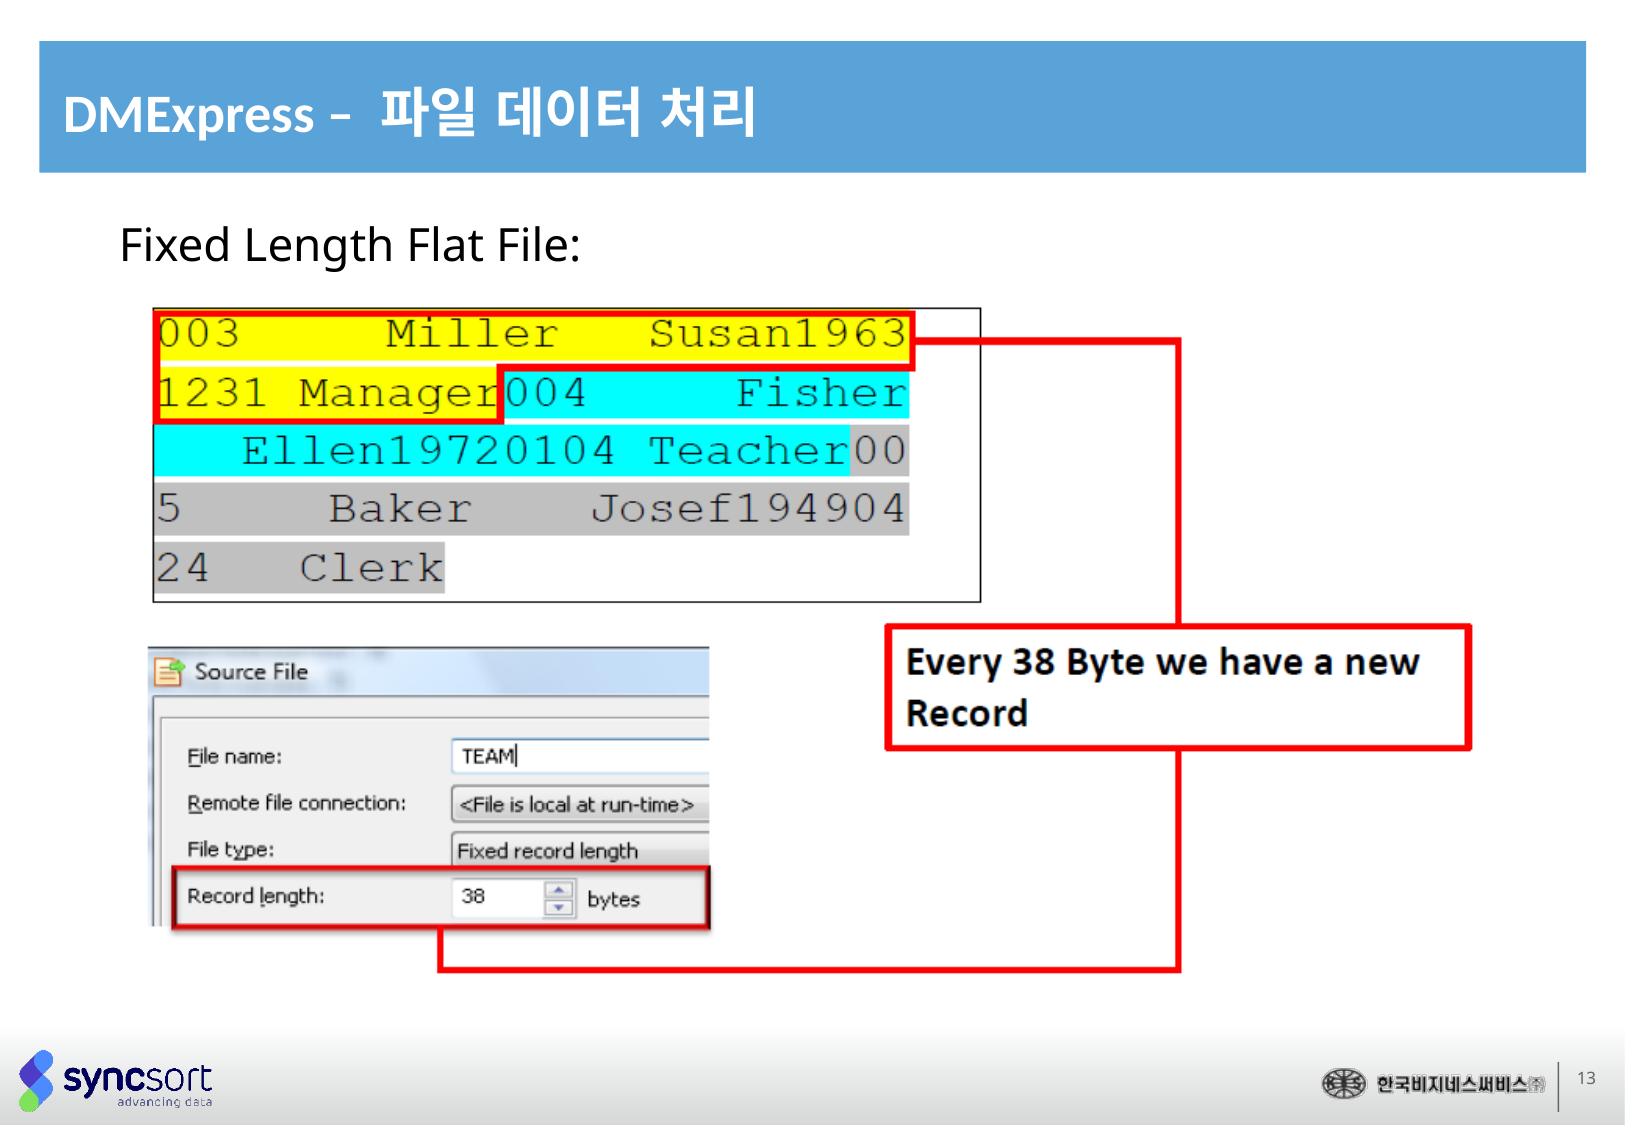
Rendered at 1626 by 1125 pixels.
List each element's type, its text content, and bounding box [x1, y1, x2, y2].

title DMExpress – 파일 데이터 처리 [48, 55, 1579, 175]
picture [145, 213, 1482, 986]
text_box Fixed Length Flat File: [104, 208, 597, 279]
picture [0, 1024, 1625, 1125]
